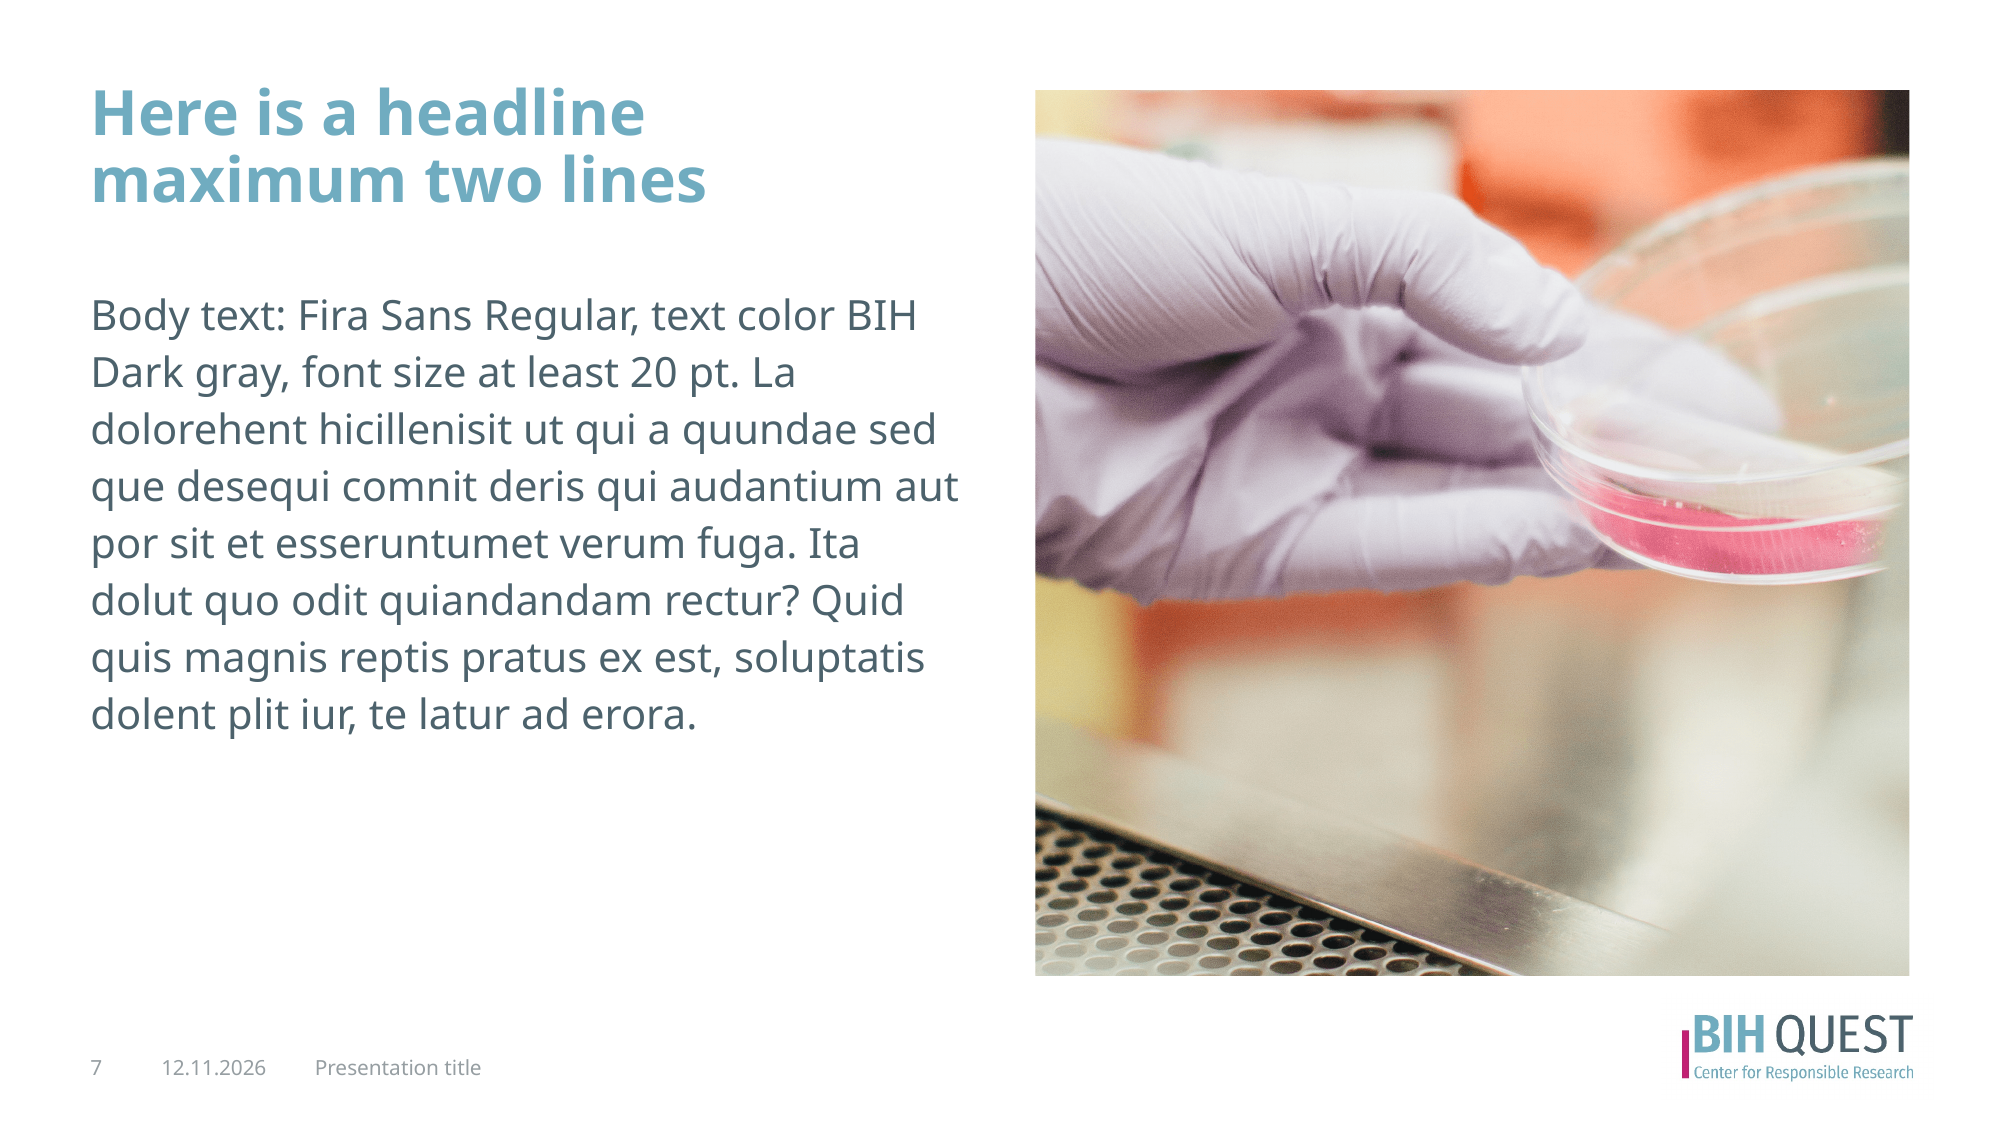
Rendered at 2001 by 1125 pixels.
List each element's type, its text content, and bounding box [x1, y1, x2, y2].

footer Presentation title [314, 1046, 1024, 1083]
picture [1661, 993, 1934, 1100]
slide_number 7 [90, 1046, 138, 1083]
list Body text: Fira Sans Regular, text color BIH Dark gray, font size at least 20 pt. La dolorehent hicillenisit ut qui a quundae sed que desequi comnit deris qui audantium aut por sit et esseruntumet verum fuga. Ita dolut quo odit quiandandam rectur? Quid quis magnis reptis pratus ex est, soluptatis dolent plit iur, te latur ad erora. [90, 278, 965, 976]
title Here is a headline maximum two lines [90, 78, 965, 220]
picture [1035, 89, 1910, 976]
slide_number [161, 1046, 292, 1083]
